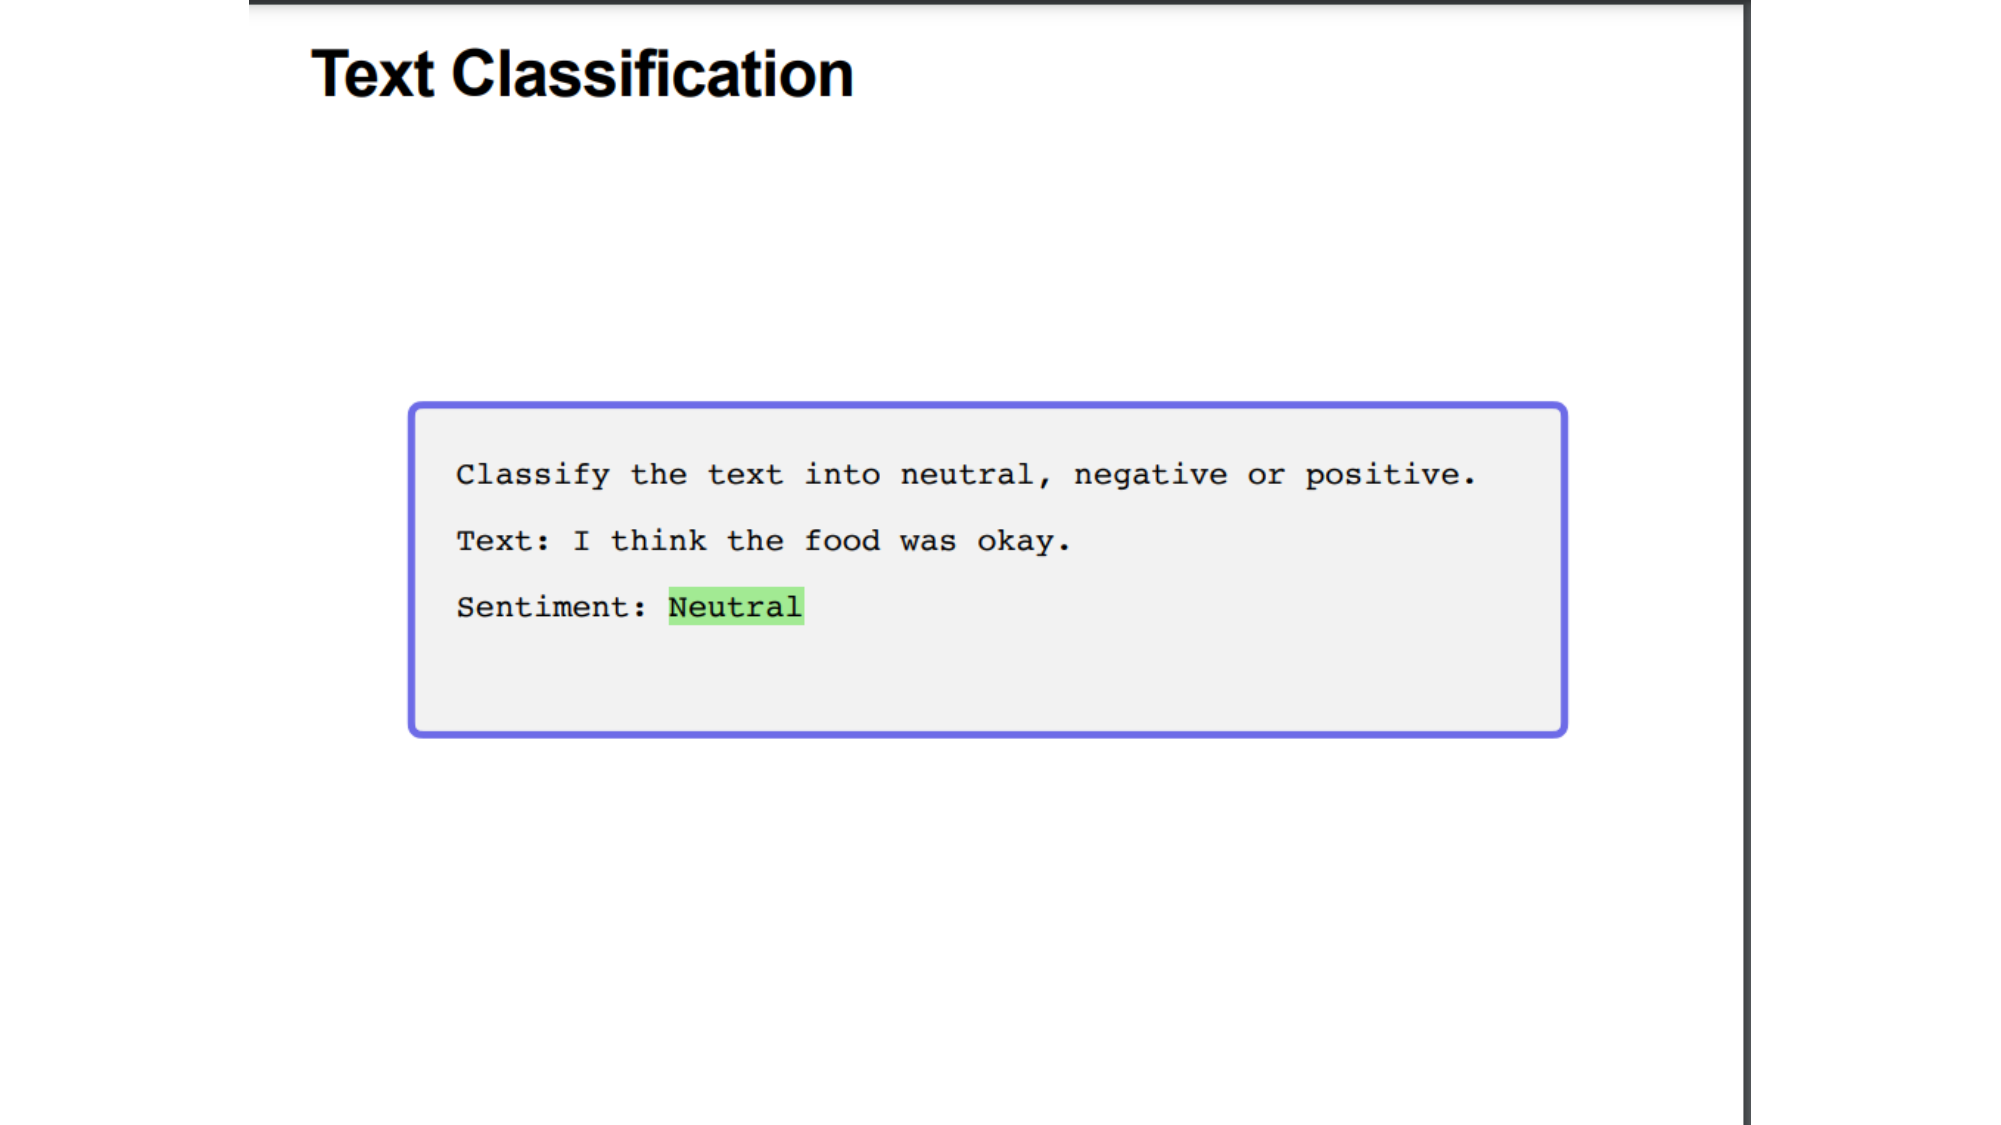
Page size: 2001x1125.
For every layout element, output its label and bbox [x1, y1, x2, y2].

picture [249, 0, 1751, 1125]
